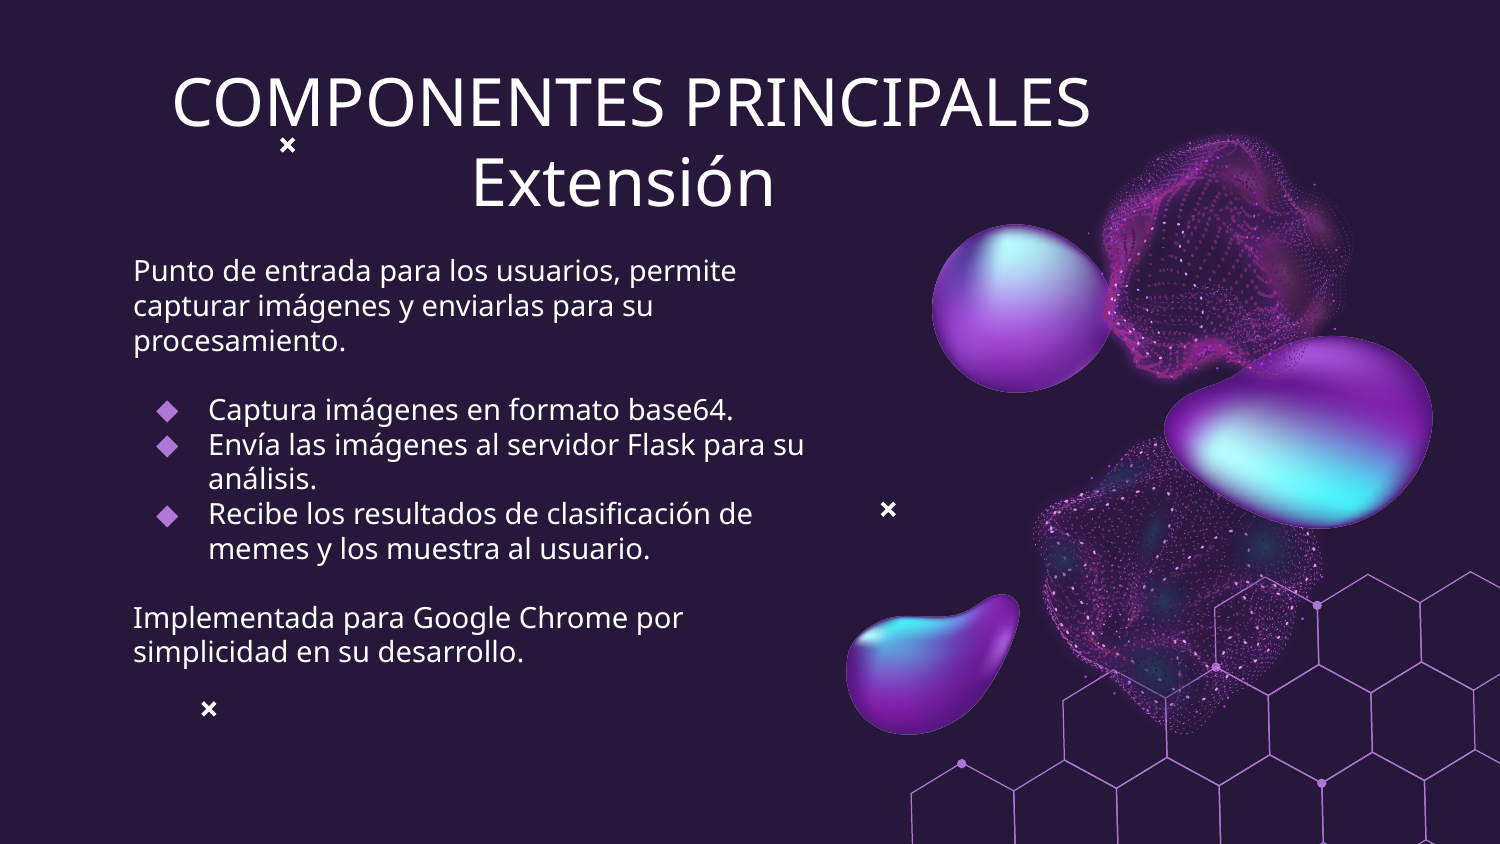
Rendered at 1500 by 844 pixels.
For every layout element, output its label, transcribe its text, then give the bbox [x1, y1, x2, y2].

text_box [202, 702, 216, 716]
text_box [881, 502, 895, 516]
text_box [281, 138, 295, 152]
title COMPONENTES PRINCIPALES Extensión [0, 44, 1265, 139]
picture [825, 127, 1471, 782]
subtitle Punto de entrada para los usuarios, permite capturar imágenes y enviarlas para su procesamiento. Captura imágenes en formato base64. Envía las imágenes al servidor Flask para su análisis. Recibe los resultados de clasificación de memes y los muestra al usuario. Implementada para Google Chrome por simplicidad en su desarrollo. [118, 237, 851, 630]
